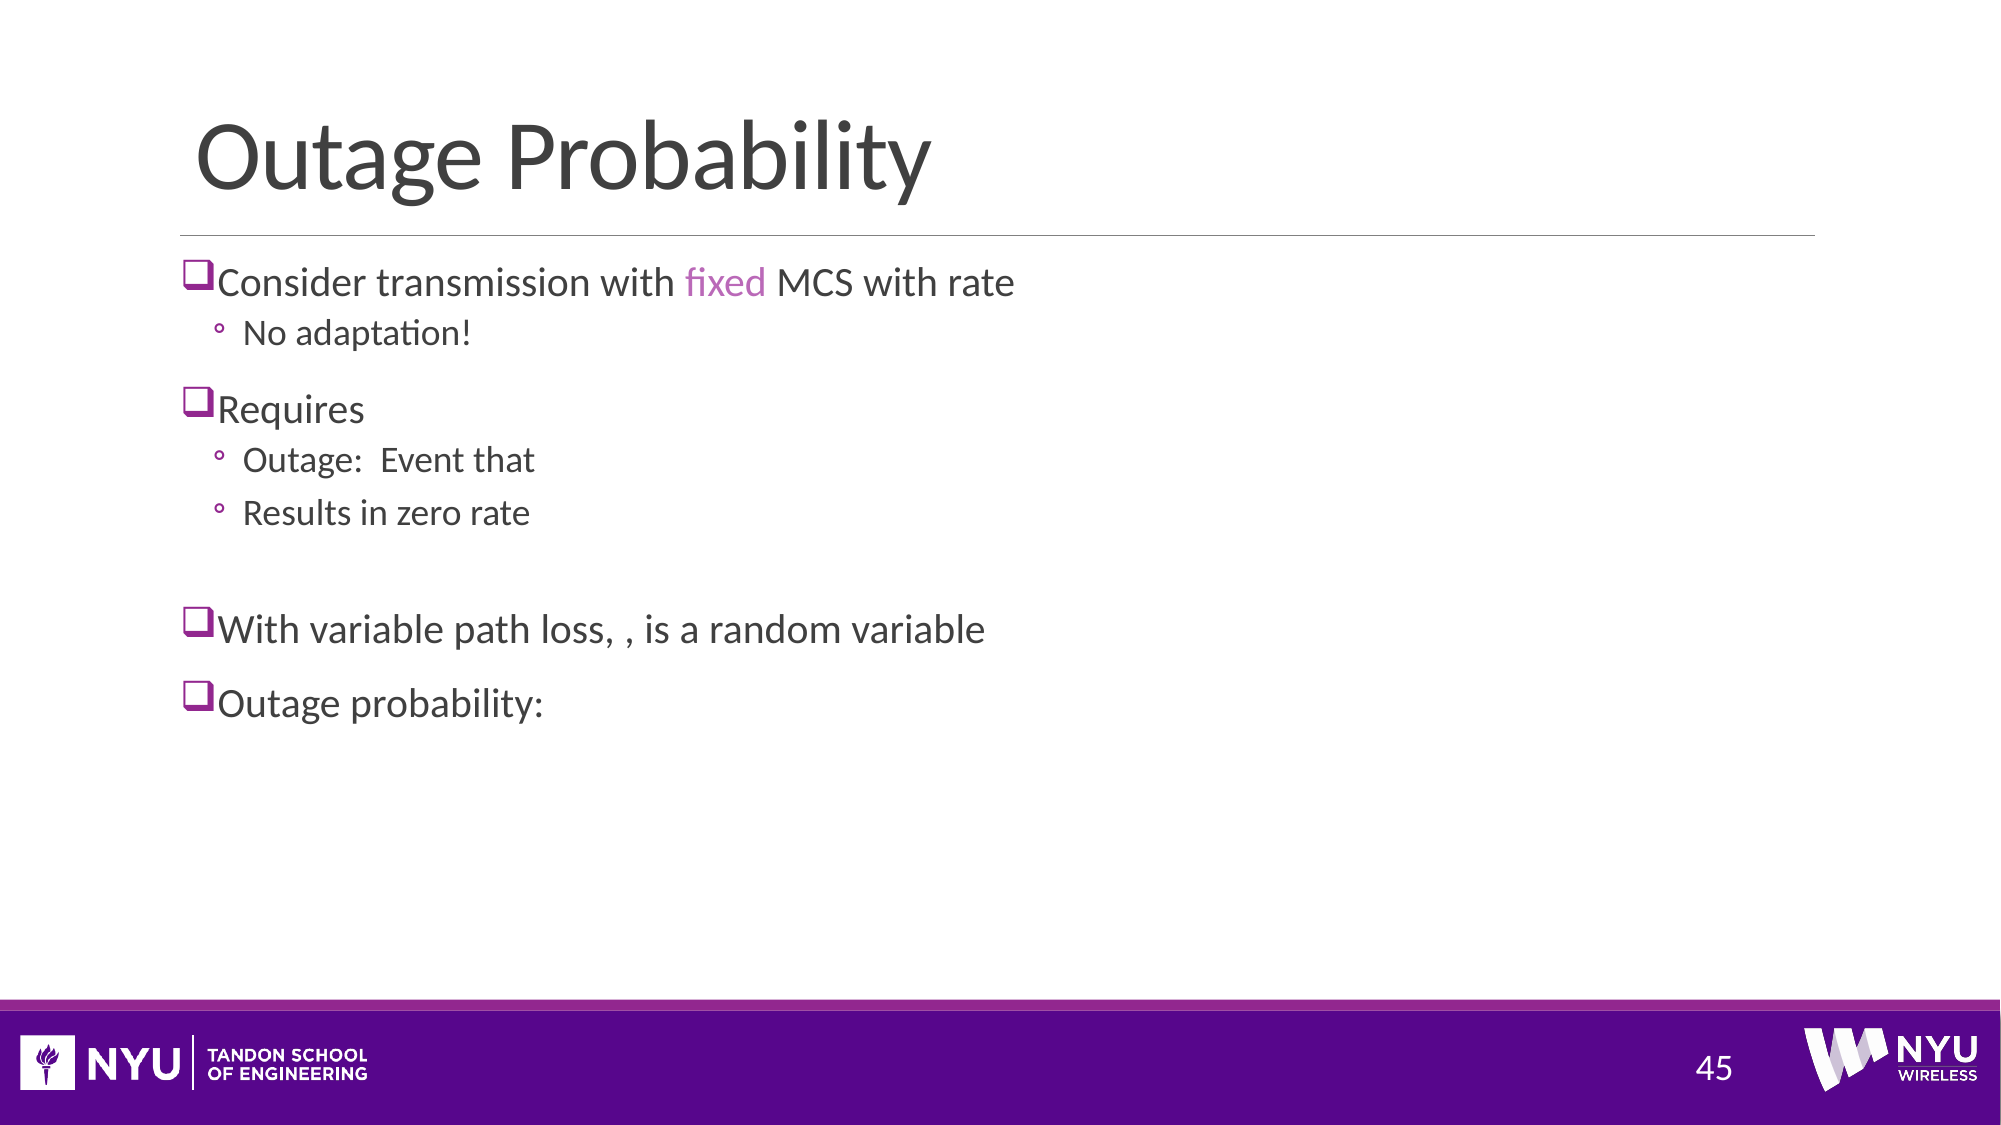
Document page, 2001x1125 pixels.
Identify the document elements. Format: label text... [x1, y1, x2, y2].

title Outage Probability [180, 47, 1830, 218]
slide_number 45 [1533, 1035, 1749, 1096]
